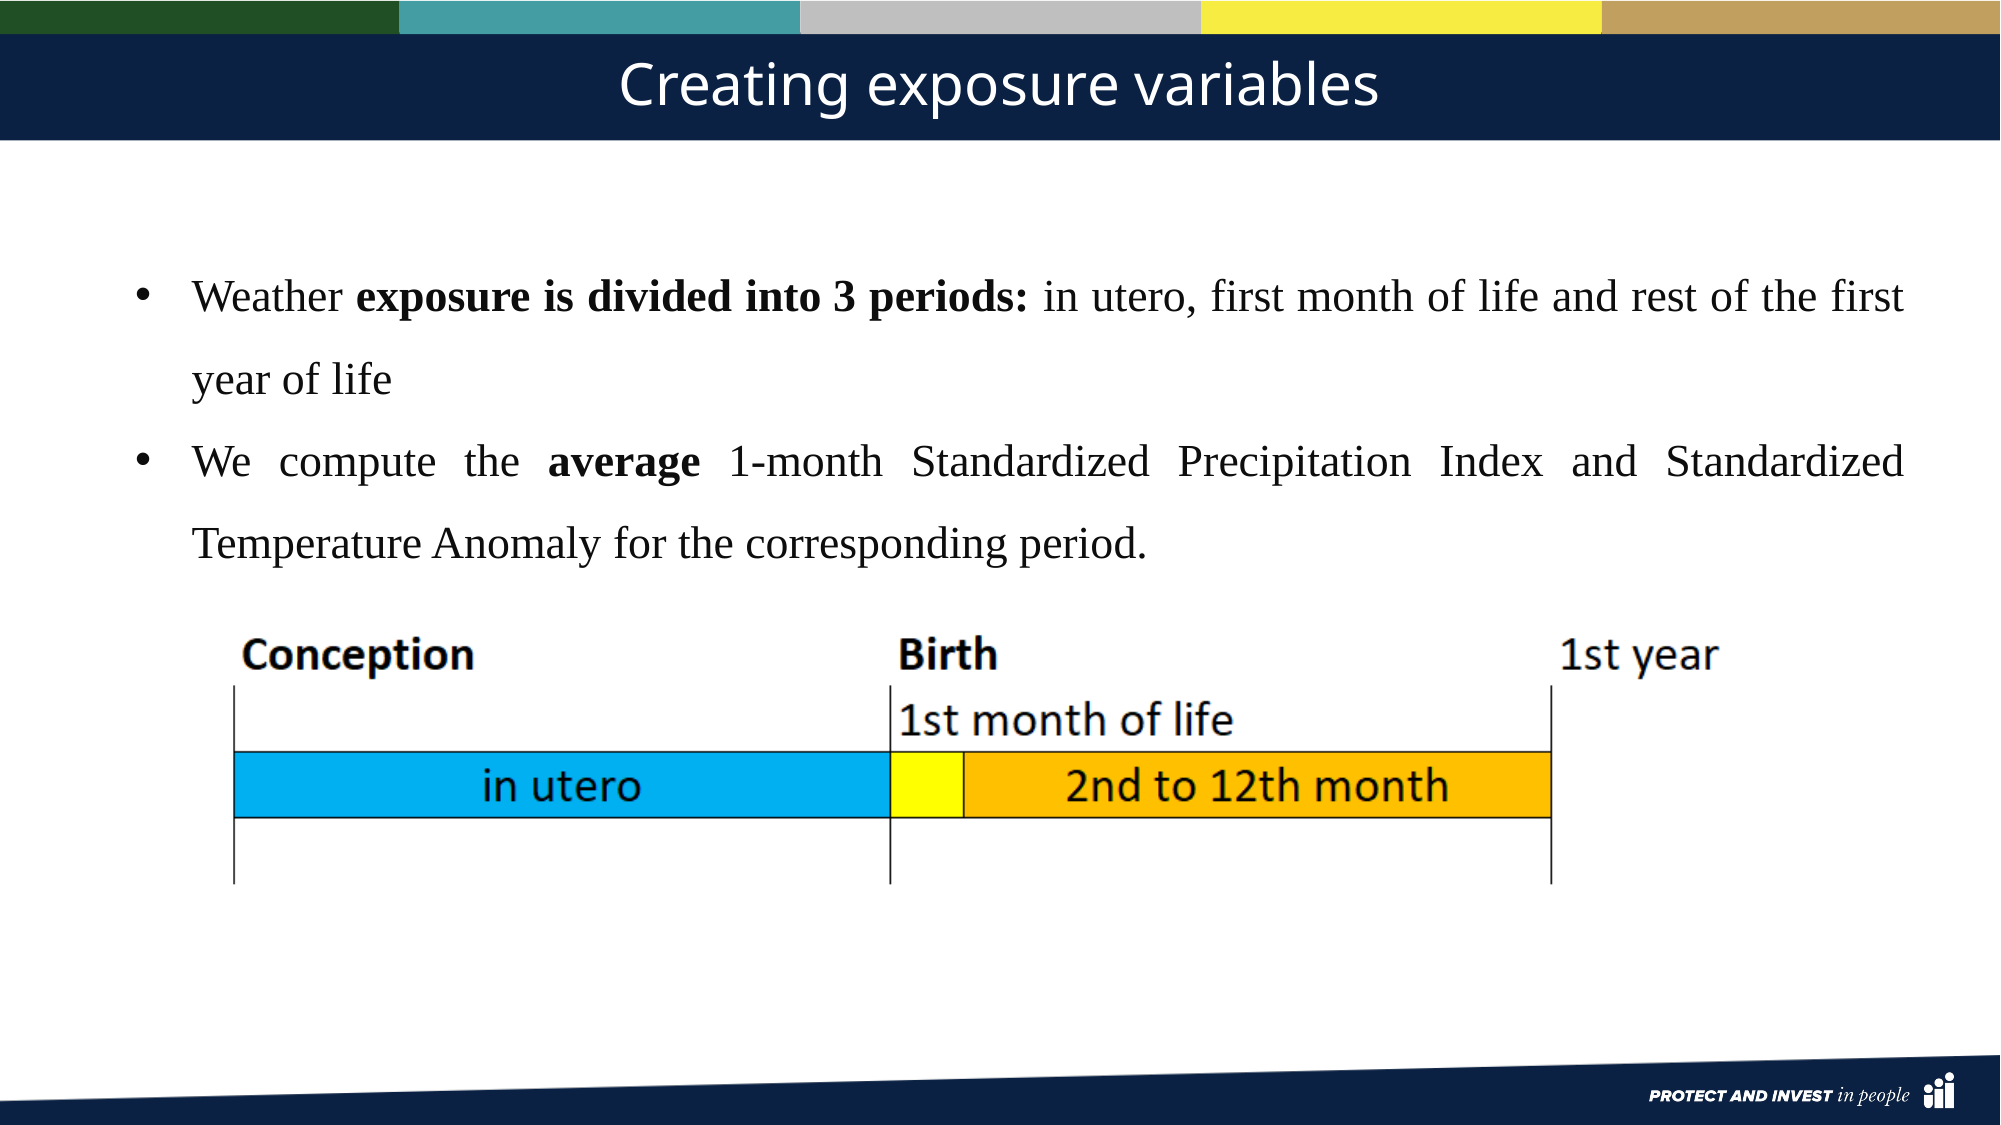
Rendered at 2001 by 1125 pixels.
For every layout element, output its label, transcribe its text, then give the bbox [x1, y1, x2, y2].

text_box Weather exposure is divided into 3 periods: in utero, first month of life and rest of the first year of life We compute the average 1-month Standardized Precipitation Index and Standardized Temperature Anomaly for the corresponding period. [120, 230, 1921, 659]
list Creating exposure variables [0, 35, 2000, 141]
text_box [0, 0, 2000, 35]
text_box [0, 1055, 2000, 1125]
picture [206, 611, 1794, 919]
